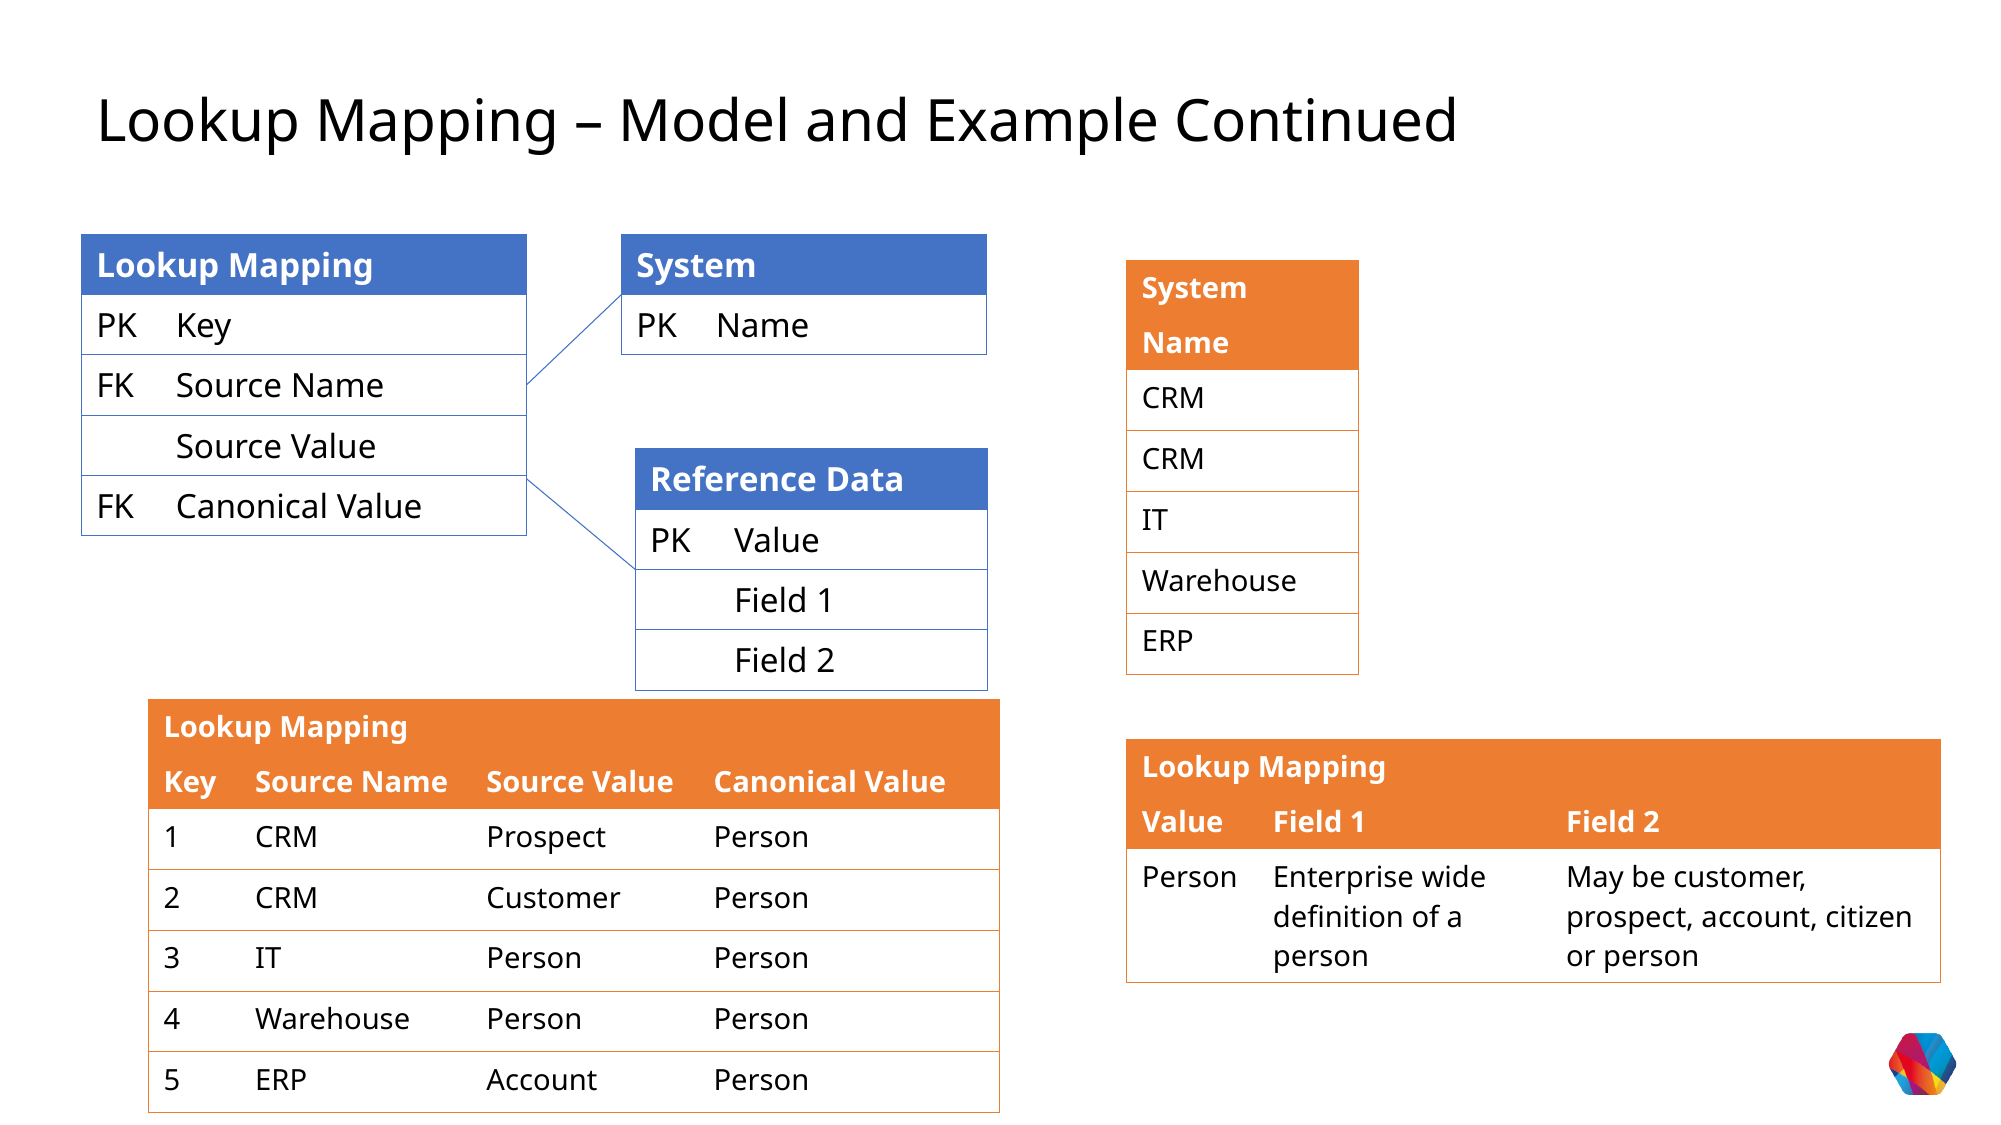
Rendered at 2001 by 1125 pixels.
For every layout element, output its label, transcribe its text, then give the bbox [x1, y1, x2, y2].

table_cell Source Value [161, 416, 526, 475]
table_cell Source Name [240, 754, 471, 808]
table_cell Person [699, 870, 999, 930]
table_cell Source Value [471, 754, 699, 808]
table_cell Key [149, 754, 240, 808]
table_cell Person [471, 931, 699, 991]
table_cell Name [701, 295, 986, 354]
table_cell 2 [149, 870, 240, 930]
table_cell Field 1 [1258, 794, 1551, 848]
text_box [526, 478, 636, 559]
table_cell Field 2 [719, 630, 987, 690]
list Lookup Mapping – Model and Example Continued [81, 80, 1671, 165]
table_header Reference Data [636, 449, 987, 509]
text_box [526, 289, 622, 372]
table_cell 5 [149, 1052, 240, 1112]
table_header Lookup Mapping [1127, 740, 1940, 793]
table_cell IT [1127, 492, 1358, 552]
table_cell Canonical Value [161, 476, 526, 535]
table_cell Person [699, 931, 999, 991]
table_cell FK [82, 355, 161, 415]
table_cell May be customer, prospect, account, citizen or person [1551, 849, 1940, 982]
table_cell Warehouse [240, 992, 471, 1051]
table_cell Value [1127, 794, 1258, 848]
table_header System [622, 235, 986, 294]
table_cell ERP [1127, 614, 1358, 674]
table_cell 3 [149, 931, 240, 991]
table_header Lookup Mapping [82, 235, 526, 294]
table_cell Field 2 [1551, 794, 1940, 848]
table_cell [636, 570, 719, 629]
table_cell Warehouse [1127, 553, 1358, 613]
table_cell [636, 630, 719, 690]
table_cell CRM [240, 809, 471, 869]
table_cell Key [161, 295, 526, 354]
table_cell Person [699, 1052, 999, 1112]
table_header Lookup Mapping [149, 700, 999, 753]
table_cell Field 1 [719, 570, 987, 629]
table_cell CRM [1127, 370, 1358, 430]
table_cell [82, 416, 161, 475]
table_header System [1127, 261, 1358, 315]
table_cell Person [471, 992, 699, 1051]
table_cell PK [636, 510, 719, 569]
table_cell ERP [240, 1052, 471, 1112]
table_cell Enterprise wide definition of a person [1258, 849, 1551, 982]
picture [1883, 1028, 1961, 1100]
table_cell FK [82, 476, 161, 535]
table_cell PK [622, 295, 701, 354]
table_cell Person [699, 809, 999, 869]
table_cell 1 [149, 809, 240, 869]
table_cell Person [1127, 849, 1258, 982]
table_cell Value [719, 510, 987, 569]
table_cell Person [699, 992, 999, 1051]
table_cell Source Name [161, 355, 526, 415]
table_cell CRM [1127, 431, 1358, 491]
table_cell CRM [240, 870, 471, 930]
table_cell IT [240, 931, 471, 991]
table_cell Canonical Value [699, 754, 999, 808]
table_cell Prospect [471, 809, 699, 869]
table_cell Account [471, 1052, 699, 1112]
table_cell Customer [471, 870, 699, 930]
table_cell Name [1127, 316, 1358, 369]
table_cell PK [82, 295, 161, 354]
table_cell 4 [149, 992, 240, 1051]
